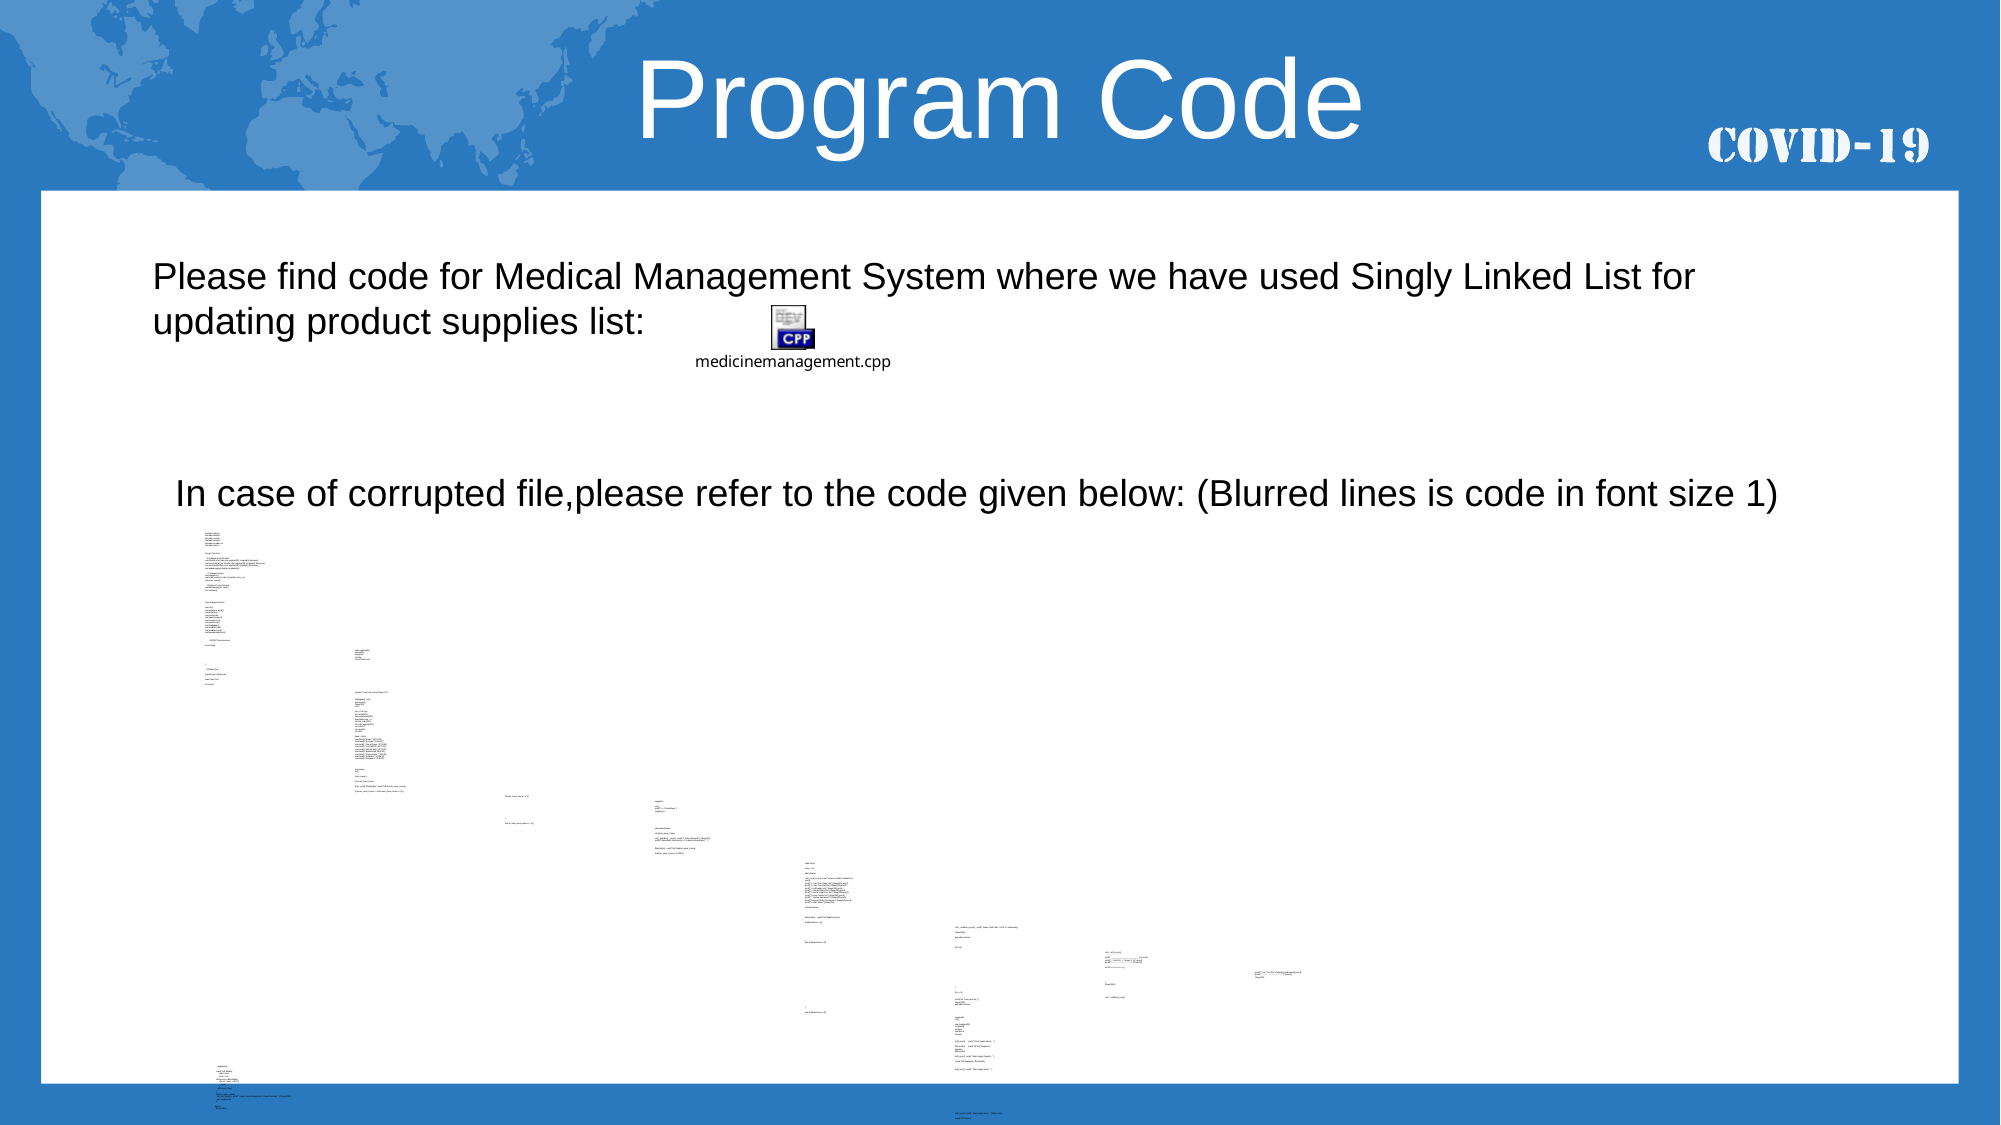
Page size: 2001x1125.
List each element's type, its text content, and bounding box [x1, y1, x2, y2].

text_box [674, 305, 910, 379]
text_box #include<stdio.h> #include<stdlib.h> #include<conio.h> #include<string.h> #include<windows.h> #include<time.h> ///Logic Functions /// Update & Insert Function void insertfirst(int data, char supplies[25], int quantity, float price); void insertmid(int pos, int data, char supplies[25], int quantity, float price); void insertend(int data, char supplies[25], int quantity, float price); void updatesupply(int udata, int uquantity); /// Display Function void supplylist(); void order_view(int order, int quantity, int or_no); void main_menu(); ///Delete & Count Function void deletesupply(int serial); int countitem(); ///extra design Function void cls(); void echo(char print[]); void br(int line); void pre(int tab); void span(int space); void ccolor(int clr); void pwellcome(); void loadingbar(); void middle1(void); void middtab1(void); void backuploader(void); ///START Structure Here struct Node{ char supplies[50]; int quantity; float price; int data; struct Node *next; }; ///Global Type typedef struct Node node ; node *head, *list; int main(){ system("mode con: cols=80 lines=30"); loadingbar(); cls(); pwellcome(); Sleep(300); cls(); int c=0; int any; int cardno[100]; float cardmoney[100]; float totalmoney = 0; int total_order[100]; int order_quantity[100]; int order=0; int uquantity; int citem; head = NULL; insertfirst(5,"Masks",23,120.23); insertend(6,"Syringes",13,100.67); insertend(1,"Cough Syrups",8,720.83); insertend(2,"First Aid Kits",46,70.23); insertend(3,"Hazmat Suits",46,70.23); insertend(4,"Stethoscope",34,60.23); insertend(7,"Thermometer",7,520.29); insertend(8,"Antibiotics",121,35.13); insertend(9,"Antiseptics",73,20.13); mainmenu: br(1); main_menu(); int main_menu_choice; br(1); pre(4); fflush(stdin); scanf("%d",&main_menu_choice); if((main_menu_choice >=1 && main_menu_choice <=3)){ if(main_menu_choice == 1){ supplylist: cls(); printf("=> 0. Main Menu "); supplylist(); } else if( main_menu_choice == 2){ adminpanelchoice: int admin_panel_choice; cls(); middle1() ; pre(4); printf("1. Main Menu\n\n\t"); Sleep(300); printf("Please Enter Password or ( 1 to Back in Main Menu ) : "); fflush(stdin); scanf("%d",&admin_panel_choice); if(admin_panel_choice==123321){ node *temp; temp = list; adminchoise: cls(); br(5); pre(4); echo("You are on Admin Pannel\n\n"); pre(4); printf(" 1. Total Cash Today \n\n");Sleep(250);pre(4); printf(" 2. View Card Pay \n\n");Sleep(250);pre(4); printf(" 3. Add supply \n\n");Sleep(250);pre(4); printf(" 4. Delete Supply \n\n");Sleep(250);pre(4); printf(" 5. Instant supply List \n\n");Sleep(250);pre(4); printf(" 6. Item Counter \n\n");Sleep(250);pre(4); printf(" 7. Backup System\n\n");Sleep(250);pre(4); printf(" 8. Instant Order Preview\n\n");Sleep(250);pre(4); printf(" 0. Main Menu ");Sleep(250); int adminchoise; fflush(stdin); scanf("%d",&adminchoise); if(adminchoise==1){ cls(); middle1(); pre(4); printf("Todays Total Cash : %0.2f \n",totalmoney); Sleep(2000); goto adminchoise; } else if(adminchoise==2){ if(c!=0){ cls(); br(3); pre(4); printf(" ____________________________\n");pre(4); printf("| Card NO. | Money $ |\n");pre(4); printf("------------------------------\n");pre(4); for(int z=1; z<=c;z++){ printf("| %d | %0.2f |\n",cardno[z],cardmoney[z]);pre(4); printf("------------------------------\n");pre(4); Sleep(150); } Sleep(1500); } if(c==0){ cls(); middle1(); pre(4); printf("No Card History\n");} Sleep(1500); goto adminchoise; } else if(adminchoise==3){ supplyadd: cls(); char fsupplies[25]; int fquantity; int fdata; float fprice; int fposi; br(3);pre(4); printf(" Enter Supply Name : "); fflush(stdin); scanf("%[^\n]s",fsupplies); fquantity: fflush(stdin); br(2);pre(4); printf(" Enter Supply Quantity : "); scanf("%d",&fquantity); fflush(stdin); supplyserial: br(2);pre(4); printf(" Enter Supply Serial : "); scanf("%d",&fdata); node *exist; exist = list; while(exist->data!=fdata){ if(exist->next==NULL){ break; } exist=exist->next; } if(exist->data==fdata){ cls(); br(5);pre(3); printf(" Supply Serial Already Exist, Please Re-Enter "); Sleep(2000); goto supplyserial; } fprice: fflush(stdin); br(2);pre(4); printf(" Enter Supply Price : ");fflush(stdin); scanf("%f",&fprice); br(2);pre(4); printf("Submiting your data");for(int cs=0;cs<4;cs++){printf(" .");Sleep(500);} insertend(fdata,fsupplies,fquantity,fprice); br(2);pre(4); printf("Adding supply Successfull....\n"); Sleep(2000); goto adminchoise; } else if(adminchoise==4){ cls(); middle1();pre(2); printf("Enter Serial No of the supply To Delete : "); fdelete: int fdelete; fflush(stdin); scanf("%d",&fdelete); node *temp; temp=list; while(temp->data != fdelete){ temp = temp->next; } if(temp->data==fdelete){ deletesupply(fdelete); } else{ br(2); pre(2); printf("Please Enter Correct Number : "); Sleep(500); goto fdelete; } goto adminchoise; } else if(adminchoise==5){ cls(); supplylist(); Sleep(1000); br(2);pre(4); printf("1. <-- back \n\n");pre(5); fflush(stdin); scanf("%d",&any); goto adminchoise; } else if(adminchoise==6){ citem = countitem(); cls(); for(int cs=1;cs<=citem;cs++){ middle1(); pre(4); printf("Item Counting "); printf(" %d ",cs); Sleep(150); cls(); } cls(); middle1();pre(4); printf("Total Supply Item is --> %d \n",citem); Sleep(2000); goto adminchoise; } ///Backup System else if(adminchoise==7){ char date[35]=__DATE__; strcat(date,".txt"); FILE *fptr; fptr=fopen(date,"w"); backuploader(); if(fptr==NULL){ br(3); pre(3); printf("Error!"); Sleep(500); goto adminchoise; } fprintf(fptr,"Total Cash Today : %0.2f\n\n\n",totalmoney); fprintf(fptr,"Card No ------- Money \n\n"); for(int l=1; l<=c;l++){ fprintf(fptr,"%d ------- %0.2f \n",cardno[l],cardmoney[l]); } br(2);pre(4); printf("Backup Successfull..."); Sleep(1500); fclose(fptr); goto adminchoise; } else if(adminchoise==8){ cls();br(2);pre(2); ccolor(26); printf("\n\t\t"); ccolor(240); printf("______________________________________________________ "); ccolor(26); printf("\n\t\t"); ccolor(240); printf("| Order No. | Supply Name | Quantity | In Stock |"); ccolor(26); printf("\n\t\t"); ccolor(240); printf("------------------------------------------------------"); ccolor(26); for(int o=1;o<=order;o++){ order_view(total_order[o],order_quantity[o],o); } br(2);pre(4); printf("1. <-- back \n\n");pre(5); fflush(stdin); scanf("%d",&any); goto adminchoise; } else if(adminchoise==0){ goto mainmenu; } else{ br(2); pre(4); printf("Please Select From List : "); Sleep(500); goto adminchoise; } } else if(admin_panel_choice==1){ goto mainmenu; } else{ br(2); pre(4); printf("Please Enter Correct Choice"); goto adminpanelchoice; } } else if(main_menu_choice==3){ cls(); middle1(); pre(3); printf("Thank You For Using Our System \n\n\n\n\n\n\n"); Sleep(1000); exit(1); } } else{ br(2); pre(4); printf("Please Enter Correct Choice"); Sleep(300); goto mainmenu; } int get_supply_choice; br(2); pre(3);fflush(stdin); printf("Place Your Order: ") ; scanf("%d",&get_supply_choice); if(get_supply_choice==0){ goto mainmenu; } node *temp; temp = list ; while(temp->data != get_supply_choice){ temp = temp->next; if(temp==NULL){ br(2); pre(4); echo("Please Choice From List "); br(2); Sleep(1000); goto supplylist; } } if(get_supply_choice == temp->data){ fcquantity: br(2); pre(4); printf("Enter Supply Quantity : "); int fcquantity; fflush(stdin); scanf("%d",&fcquantity); cls(); if(fcquantity==0){ cls(); middle1();pre(3); printf("Quantity Can not be Zero "); Sleep(2000); cls(); goto supplylist; } else if(fcquantity>temp->quantity){ cls(); middle1();pre(3); printf("Out of Stock ! "); Sleep(2000); goto supplylist; } middle1();pre(4); printf("Choice Supply %s its price is %0.2f \n\n",temp->supplies,temp->price*fcquantity);pre(4); printf("1. Confirm to buy this \n\n");pre(4); printf("2. supply List "); confirm: int confirm; fflush(stdin); scanf("%d",&confirm); if(confirm == 1 ){ br(2);pre(4); printf(" 1. Cash "); br(2);pre(4); printf(" 2. Credit "); payment: int payment; fflush(stdin); scanf("%d",&payment); if(payment==1){ totalmoney += temp->price*fcquantity; order++; total_order[order]=get_supply_choice; order_quantity[order]=fcquantity; uquantity = temp->quantity - fcquantity; updatesupply(get_supply_choice,uquantity); cls();middle1();pre(4); printf("===>THANK YOU<==="); br(2);pre(4); printf("Supply Ordered Successfully ..."); br(2);pre(4); printf("1. Wanna Buy Another Medical Item ? "); br(2);pre(4); printf("2. Main Menu "); psmenu: int ps_menu; fflush(stdin); scanf("%d",&ps_menu); if(ps_menu==1){goto supplylist;} else if(ps_menu==2){goto mainmenu;} else{br(2);pre(4);printf("Please Choice from list : "); goto psmenu;} } ///Credit Card Option else if(payment==2){ int card_number[100]; c++; cls();middle1();pre(4); printf("Enter Your Card No : "); fflush(stdin); scanf("%d",&card_number[c]); cardno[c] = card_number[c]; int pin; br(2);pre(2); printf("Enter Your Card Pin [we never save your pin] : "); fflush(stdin); scanf("%d",&pin); cardmoney[c] = temp->price*fcquantity; totalmoney += temp->price*fcquantity; order++; total_order[order]=get_supply_choice; order_quantity[order]=fcquantity; uquantity = temp->quantity - fcquantity; updatesupply(get_supply_choice,uquantity); br(2);pre(4); printf("Payment Success..."); br(2);pre(4); printf("1. Wanna Buy Another Medical Item ? "); br(2);pre(4); printf("2. Main Menu "); psmenu2: int ps_menu2; scanf("%d",&ps_menu2); if(ps_menu2==1){goto supplylist;} else if(ps_menu2==2){goto mainmenu;} else{br(2);pre(4);printf("Please Choice from list : "); goto psmenu2;} } else{ br(2);pre(4); printf("Enter Choice from List : "); goto payment; } } ///END Confirm Y/y else if(confirm == 2){ goto supplylist; } else{ br(2);pre(4); printf("Enter Choise from List : "); goto confirm; } ///end confirm; } ///end get supply choice if line else{ br(2);pre(4); echo("Please Choice From List "); br(2); Sleep(300); goto supplylist; } ///end get supply choice } void cls(){ system("cls"); } void echo(char print[]){ printf("%s",print); } void br(int line){ for(int i=0; i<line;i++){ printf("\n"); } } void pre(int tab){ for(int i=0; i<tab;i++){ printf("\t"); } } void span(int space){ for(int i=0; i<space;i++){ printf(" "); } } void main_menu(){ cls(); br(5); pre(3); echo("===> 1. Supply List"); Sleep(400); br(2); pre(3); echo("===> 2. Admin Panel"); Sleep(400); br(2); pre(3); echo("===> 3. Exit"); Sleep(400); // br(2); pre(3); echo("=> 4. Admin Panel"); Sleep(400); br(1); } void insertend(int data, char supplies[25], int quantity, float price){ node *temp; temp=(node *)malloc(sizeof(node)); temp->data = data; temp->price = price; temp-> quantity = quantity; strcpy(temp->supplies,supplies); temp->next = NULL; if(head==NULL){ head = temp; list = head; } else{ while(head->next != NULL){ head = head->next; } head->next = temp; } } void insertfirst(int data, char supplies[25], int quantity, float price){ node *temp; temp=(node *)malloc(sizeof(node)); temp->data = data ; temp->price = price; strcpy(temp->supplies,supplies); temp-> quantity = quantity; temp->next = head; head = temp; list = head ; } void insertmid(int pos, int data, char supplies[25], int quantity, float price){ node *temp; temp=(node *)malloc(sizeof(node)); temp->data = data; temp->price = price; temp-> quantity = quantity; strcpy(temp->supplies,supplies); while(head->next->data != pos ){ head = head->next ; } temp->next = head->next; head->next = temp ; // free(temp); } void deletesupply(int serial){ node *temp; temp=(node *)malloc(sizeof(node)); temp = list; if(temp->data != serial){ while(temp->next->data != serial){ temp = temp->next; } if(temp->next->data == serial){ temp->next = temp->next->next; cls(); printf("\n\n\n\n\t\t\tDeleting Item %d ",serial);for(int cs=0;cs<4;cs++){printf(" .");Sleep(400);} printf("\n\n\n\n\t\t\tDeleted Successfylly \n"); Sleep(500); } else{ printf("\n\n\n\n\t\t\tsupply Item Not Found\n"); Sleep(500); } head = temp ; } else{ temp = temp->next; cls(); printf("\n\n\n\n\t\t\tDeleting Item %d ",serial);for(int cs=0;cs<4;cs++){printf(" .");Sleep(400);} printf("\n\n\n\n\t\t\tDeleted Successfylly \n"); Sleep(500); head = temp ; list=head; } } void updatesupply(int udata, int uquantity){ node *temp; temp = list; while(temp->data!=udata){ temp = temp->next; } if(temp->data == udata){ temp->quantity = uquantity; } } int countitem(){ node *temp; temp = list; int countitem=0; if(temp==NULL){ countitem = 0; } else{ countitem = 1; while(temp->next != NULL){ countitem++; temp = temp->next; } } return countitem; } void supplylist(){ ccolor(26); printf("\n\t\t"); ccolor(240); printf("______________________________________________________ ");ccolor(26); printf("\n\t\t"); ccolor(240); printf("| supply No. | supply Name | Price | In Stock |");ccolor(26); printf("\n\t\t"); ccolor(240); printf("-------------------------------------------------------");ccolor(26); node *temp; temp = list; while(temp != NULL){ ccolor(26); printf("\n\t\t"); ccolor(62); printf("| %d | %s | %0.2f | %d |",temp->data,temp->supplies, temp->price, temp->quantity); ccolor(26); printf("\n\t\t"); ccolor(62); printf("-------------------------------------------------------"); temp = temp->next ; Sleep(100); } ccolor(26); // free(temp); } void order_view(int order, int quantity, int or_no){ ccolor(26); node *temp; temp = list; while(temp->data != order){ temp = temp->next; } if(temp->data == order){ ccolor(26); printf("\n\t\t"); ccolor(62); printf("| %d | %s | %d | %d |",or_no,temp->supplies,quantity,temp->quantity); ccolor(26); printf("\n\t\t"); ccolor(62); printf("-------------------------------------------------------"); Sleep(100); } ccolor(26); } void ccolor(int clr){ HANDLE hConsole; hConsole = GetStdHandle(STD_OUTPUT_HANDLE); SetConsoleTextAttribute(hConsole, clr); } ///HEERE PRINTF STYLE FUNCTION void pwellcome(){ ccolor(26); char welcome[50]="WELCOME"; char welcome2[50]=" TO"; char welcome3[50]=" MEDICAL SUPPLY ORDER"; char welcome4[50]=" MANAGEMENT SYSTEM"; printf("\n\n\n\n\n\t\t\t"); for(int wlc=0; wlc<strlen(welcome);wlc++){ ccolor(120+(wlc*9)); printf(" %c",welcome[wlc]); Sleep(200); } ccolor(26); printf("\n\n\t\t\t\t "); for(int wlc2=0; wlc2<strlen(welcome2) ;wlc2++){ ccolor(160+(wlc2*9)); printf(" %c",welcome2[wlc2]); Sleep(200); } ccolor(26); printf("\n\n\n\t\t\t "); for(int wlc3=0; wlc3<strlen(welcome3) ;wlc3++){ if(welcome3[wlc3]!='D'){ ccolor(121+(wlc3*4)); printf(" %c",welcome3[wlc3]); } else{ ccolor(11); printf(" %c",welcome3[wlc3]); } Sleep(200); } ccolor(26); printf("\n\n\n\t\t\t\t "); for(int wlc3=0; wlc3<strlen(welcome4) ;wlc3++){ if(welcome4[wlc3]!='A' && welcome4[wlc3]!='E'){ ccolor(121+(wlc3*4)); printf(" %c",welcome4[wlc3]); } else{ ccolor(11); printf(" %c",welcome4[wlc3]); } Sleep(200); } ccolor(26); } void loadingbar(void){ for (int i=15;i<=100;i+=5){ cls(); ccolor(26); printf("\n\n\n\n\n\n\n\t\t\t\t"); printf("%d %% Loading...\n\n\t\t",i); printf(""); for (int j=0; j<i;j+=2){ ccolor(160+j); printf(" "); ccolor(26); } Sleep(100); if(i==90 || i==50 || i==96 || i==83){ Sleep(100); } } } void backuploader(void){ for (int i=15;i<=100;i+=5){ cls(); ccolor(26); printf("\n\n\n\n\n\n\n\t\t\t\t"); printf("%d %% Backing UP DATA...\n\n\t\t",i); printf(""); for (int j=0; j<i;j+=2){ ccolor(120+j); printf(" "); ccolor(26); } Sleep(50); if(i==90 || i==50 || i==96 || i==83){ Sleep(50); } } } void middle1(void){ printf("\n\n\n\n\n\n\n"); } void middtab1(void){ printf("\t\t\t\t\t"); } [190, 524, 1923, 1125]
text_box In case of corrupted file,please refer to the code given below: (Blurred lines is code in font size 1) [160, 461, 1805, 522]
text_box Please find code for Medical Management System where we have used Singly Linked List for updating product supplies list: [137, 244, 1809, 350]
list Program Code [0, 42, 2000, 162]
